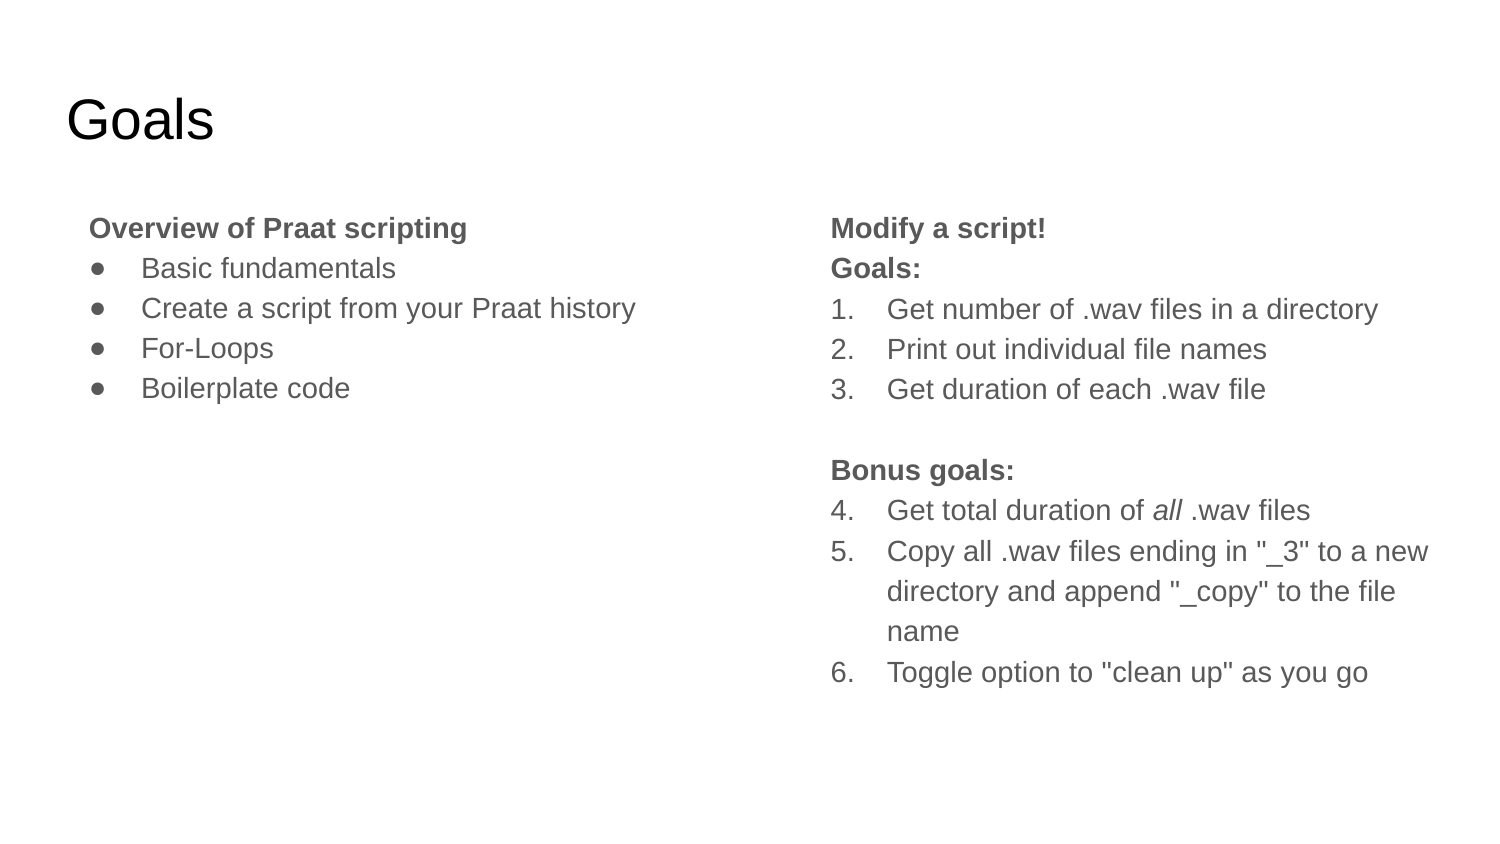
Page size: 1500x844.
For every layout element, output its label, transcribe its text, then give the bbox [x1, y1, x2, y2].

list Modify a script! Goals: Get number of .wav files in a directory Print out individual file names Get duration of each .wav file Bonus goals: Get total duration of all .wav files Copy all .wav files ending in "_3" to a new directory and append "_copy" to the file name Toggle option to "clean up" as you go [792, 189, 1449, 750]
list Overview of Praat scripting Basic fundamentals Create a script from your Praat history For-Loops Boilerplate code [51, 189, 708, 750]
title Goals [51, 72, 1449, 167]
